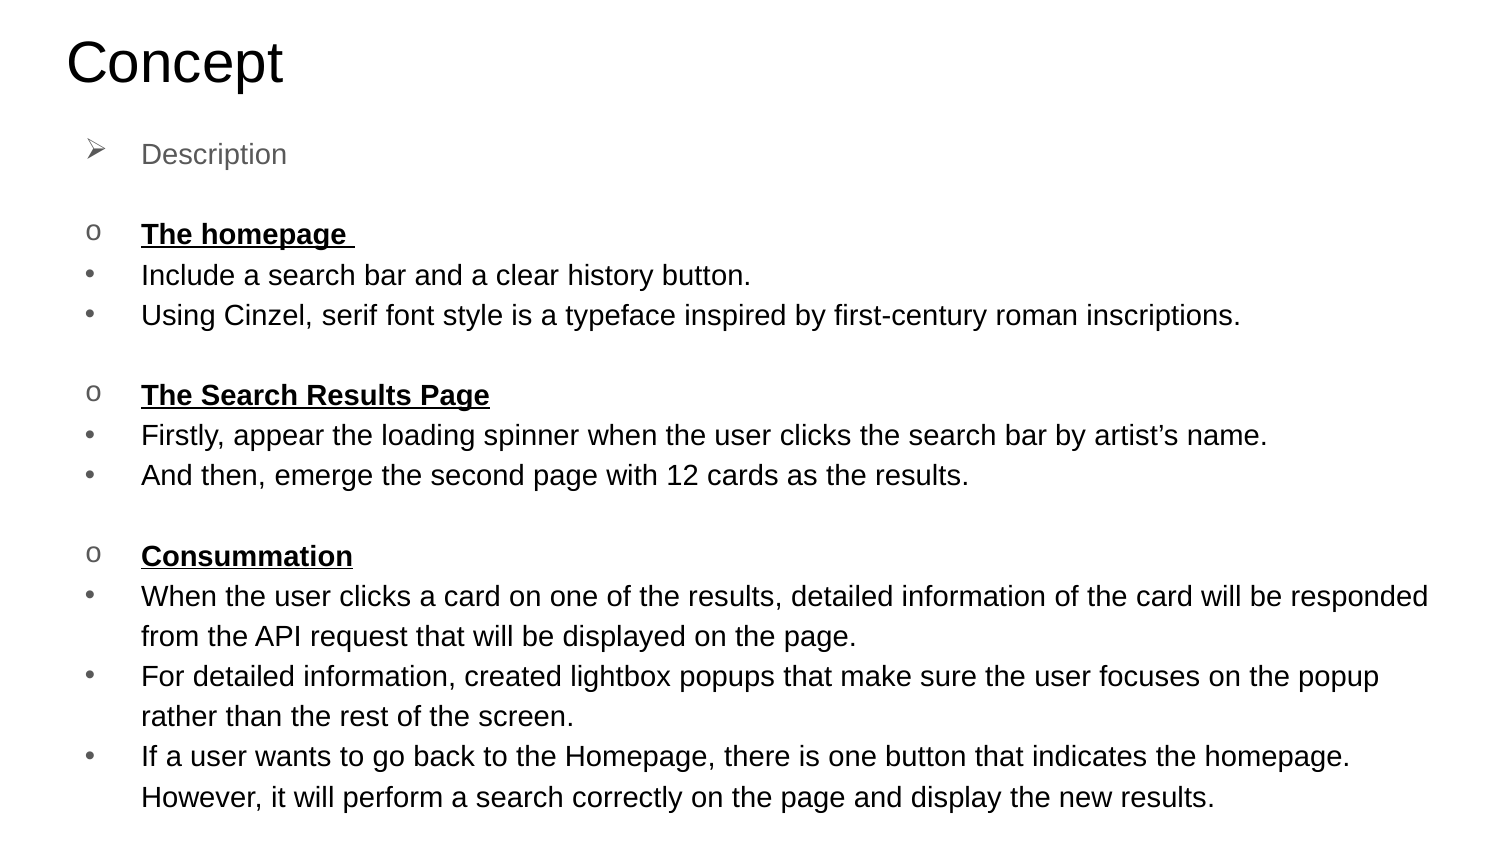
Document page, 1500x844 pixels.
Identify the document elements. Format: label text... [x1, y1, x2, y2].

list Description The homepage Include a search bar and a clear history button. Using Cinzel, serif font style is a typeface inspired by first-century roman inscriptions. The Search Results Page Firstly, appear the loading spinner when the user clicks the search bar by artist’s name. And then, emerge the second page with 12 cards as the results. Consummation When the user clicks a card on one of the results, detailed information of the card will be responded from the API request that will be displayed on the page. For detailed information, created lightbox popups that make sure the user focuses on the popup rather than the rest of the screen. If a user wants to go back to the Homepage, there is one button that indicates the homepage. However, it will perform a search correctly on the page and display the new results. [51, 115, 1449, 824]
title Concept [51, 9, 1449, 104]
